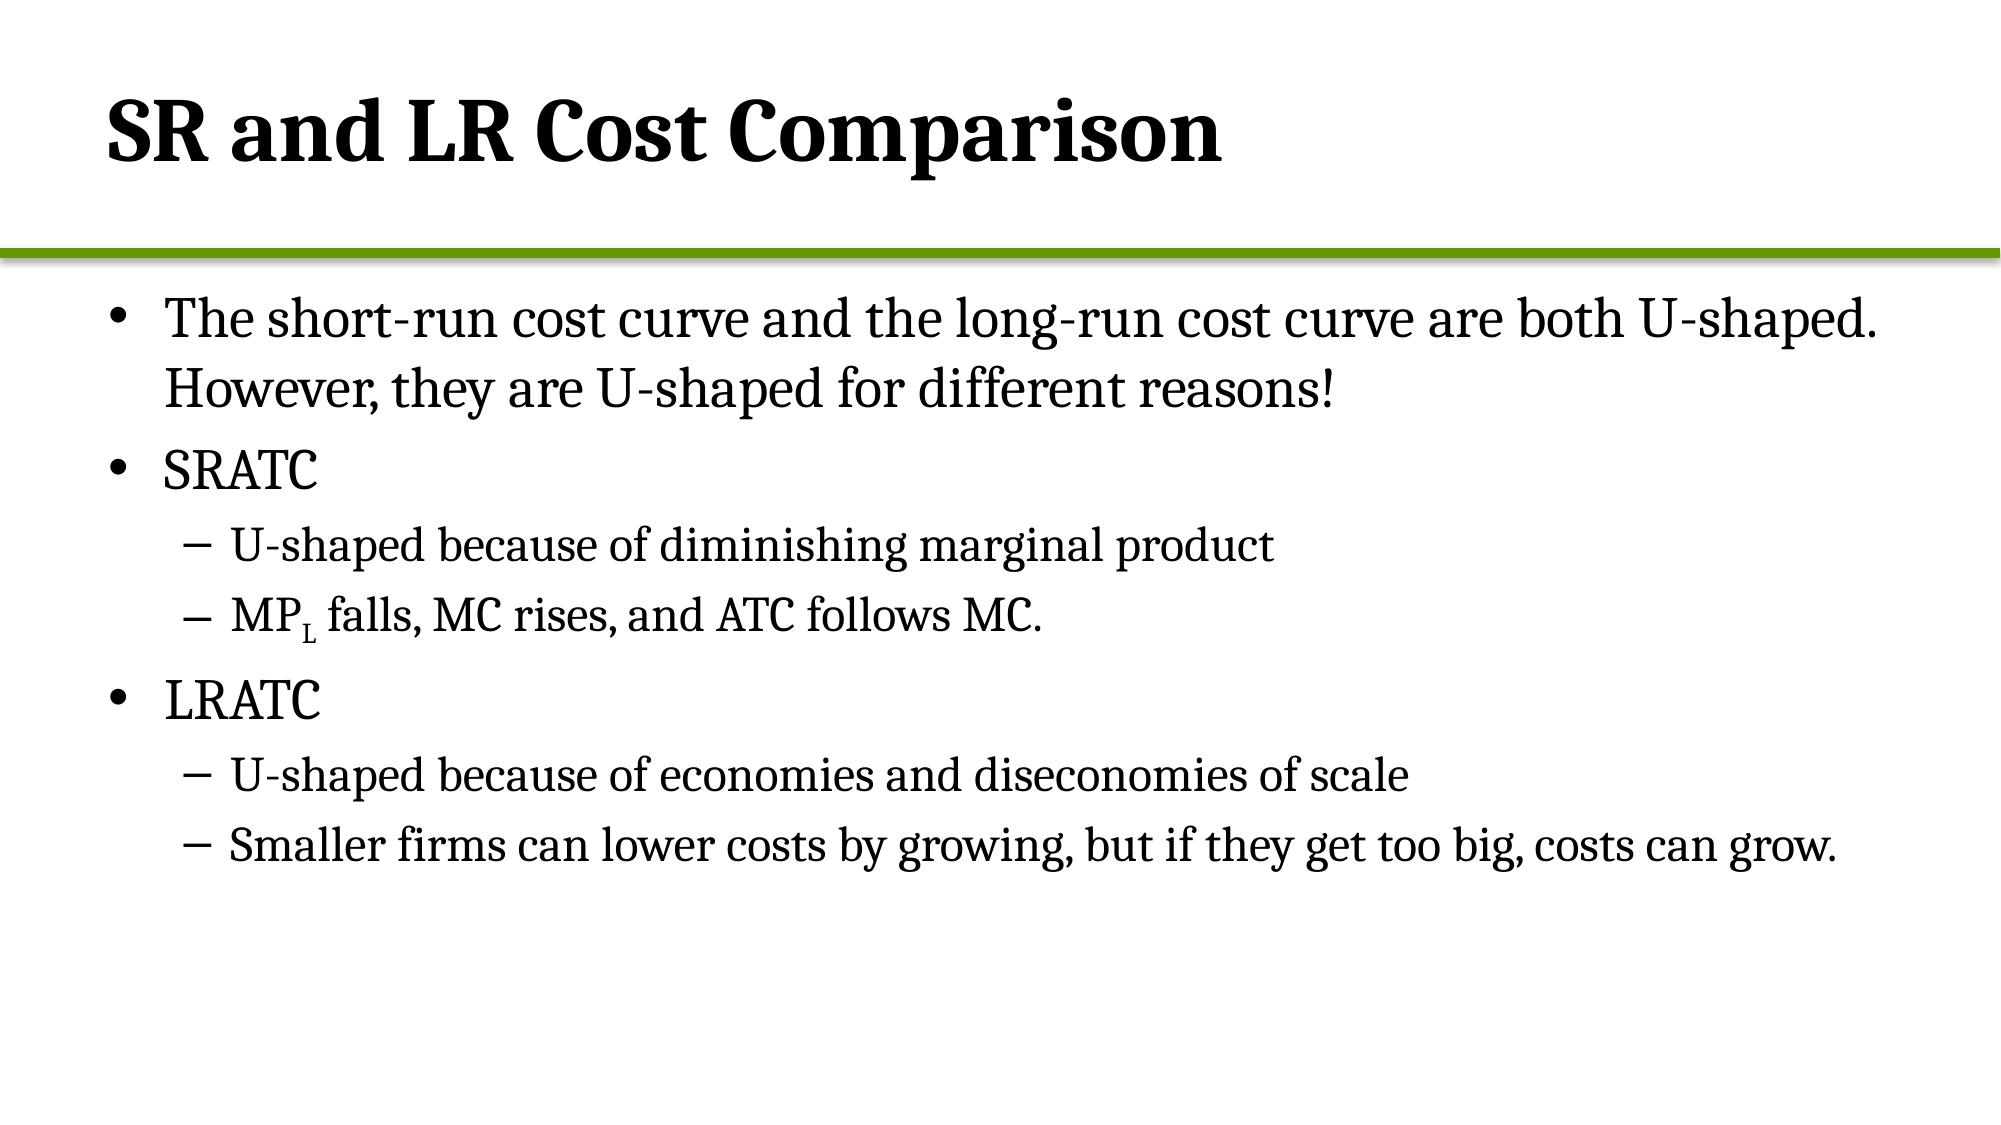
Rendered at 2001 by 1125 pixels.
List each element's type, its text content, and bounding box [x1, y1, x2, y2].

list The short-run cost curve and the long-run cost curve are both U-shaped. However, they are U-shaped for different reasons! SRATC U-shaped because of diminishing marginal product MPL falls, MC rises, and ATC follows MC. LRATC U-shaped because of economies and diseconomies of scale Smaller firms can lower costs by growing, but if they get too big, costs can grow. [93, 271, 2000, 1076]
title SR and LR Cost Comparison [93, 0, 1800, 251]
